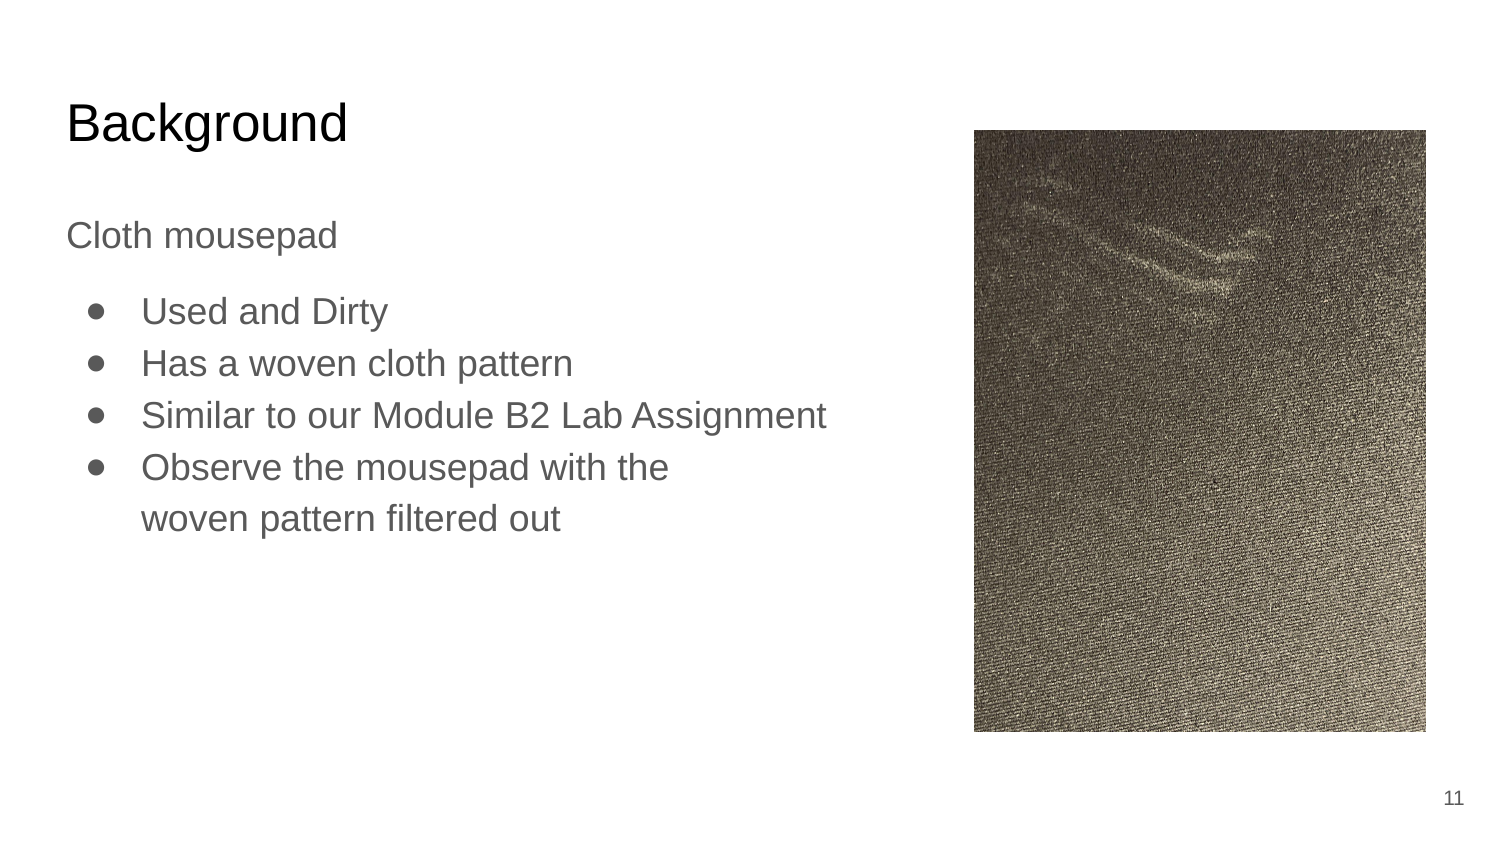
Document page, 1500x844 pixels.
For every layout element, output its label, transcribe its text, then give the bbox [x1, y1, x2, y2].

list Cloth mousepad Used and Dirty Has a woven cloth pattern Similar to our Module B2 Lab Assignment Observe the mousepad with the woven pattern filtered out [51, 189, 1449, 750]
slide_number ‹#› [1389, 764, 1480, 830]
title Background [51, 72, 1449, 167]
picture [973, 130, 1426, 733]
